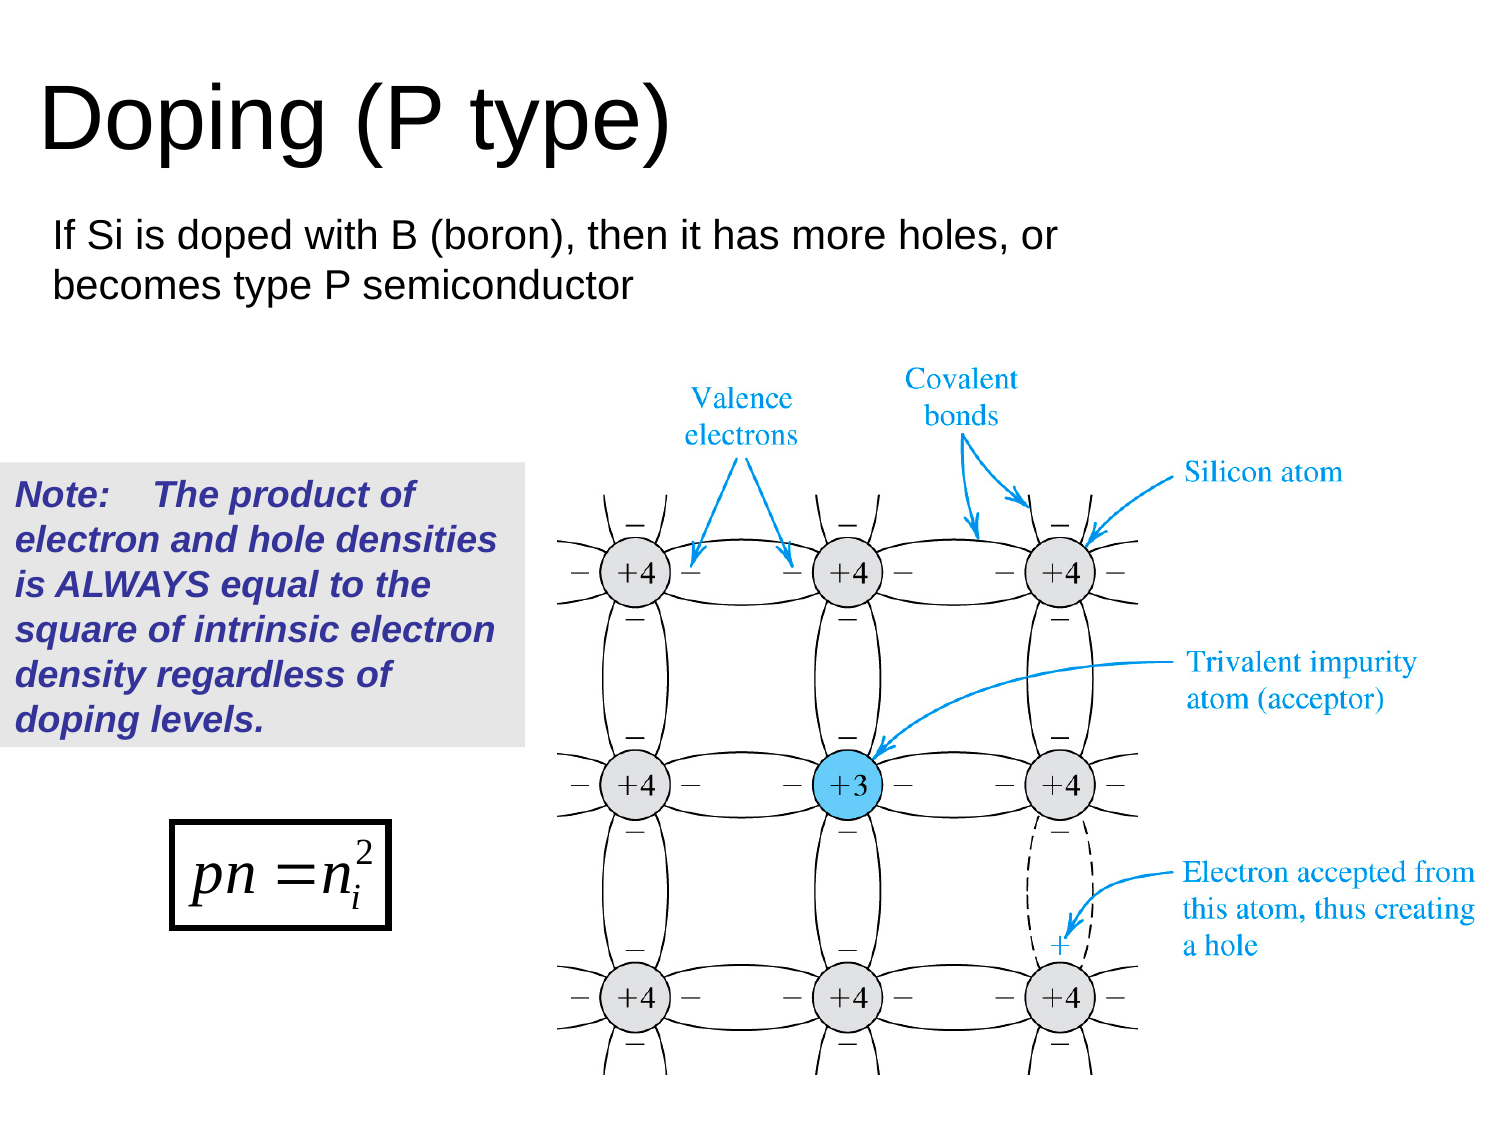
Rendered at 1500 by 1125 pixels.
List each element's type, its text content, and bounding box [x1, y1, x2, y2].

picture [556, 362, 1476, 1076]
text_box Note: The product of electron and hole densities is ALWAYS equal to the square of intrinsic electron density regardless of doping levels. [0, 462, 525, 748]
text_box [174, 824, 386, 926]
text_box If Si is doped with B (boron), then it has more holes, or becomes type P semiconductor [37, 200, 1138, 313]
title Doping (P type) [0, 49, 713, 176]
